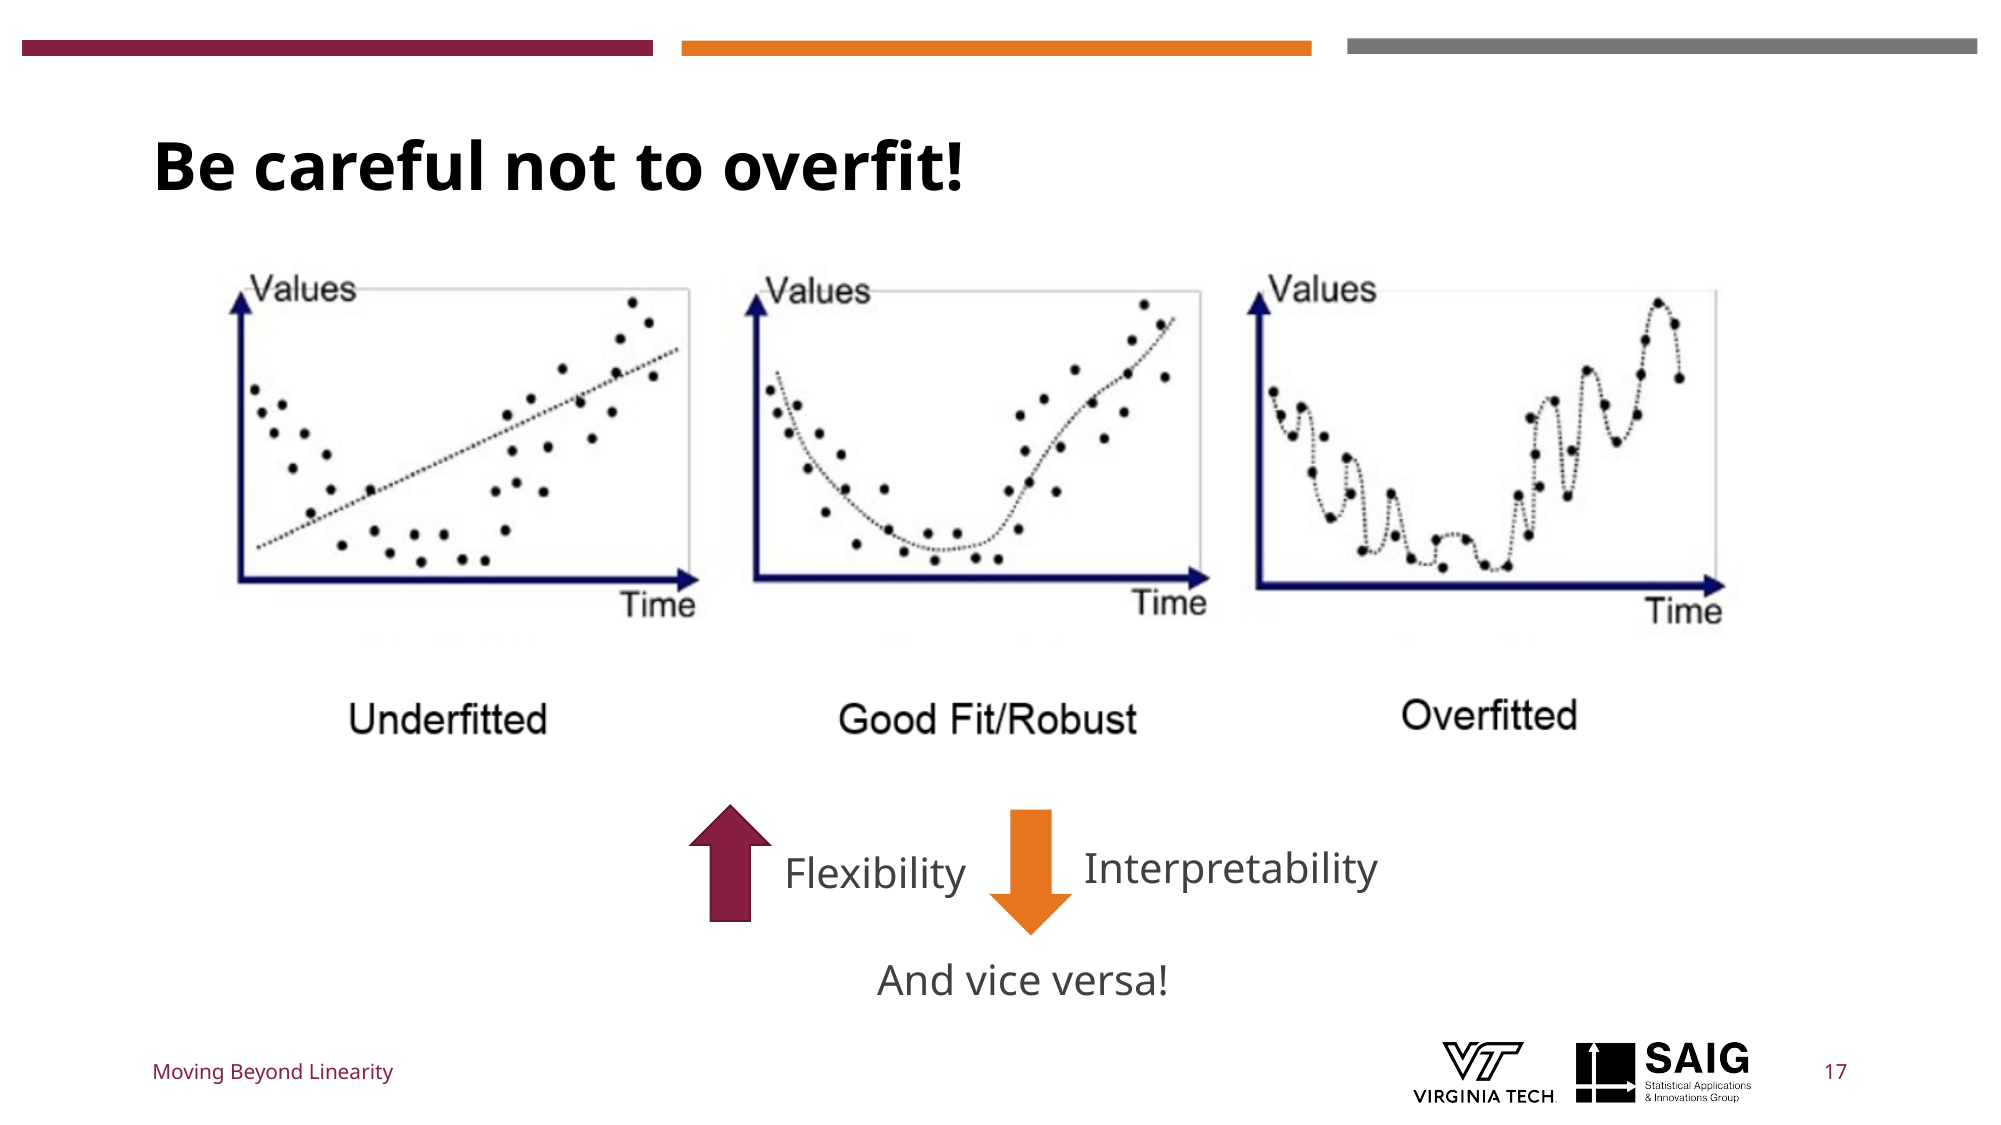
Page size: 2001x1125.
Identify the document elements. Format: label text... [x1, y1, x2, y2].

title Be careful not to overfit! [137, 59, 1863, 278]
picture [216, 259, 1748, 758]
footer Moving Beyond Linearity [137, 1042, 813, 1103]
slide_number 17 [1412, 1042, 1863, 1103]
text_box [691, 805, 1413, 1012]
